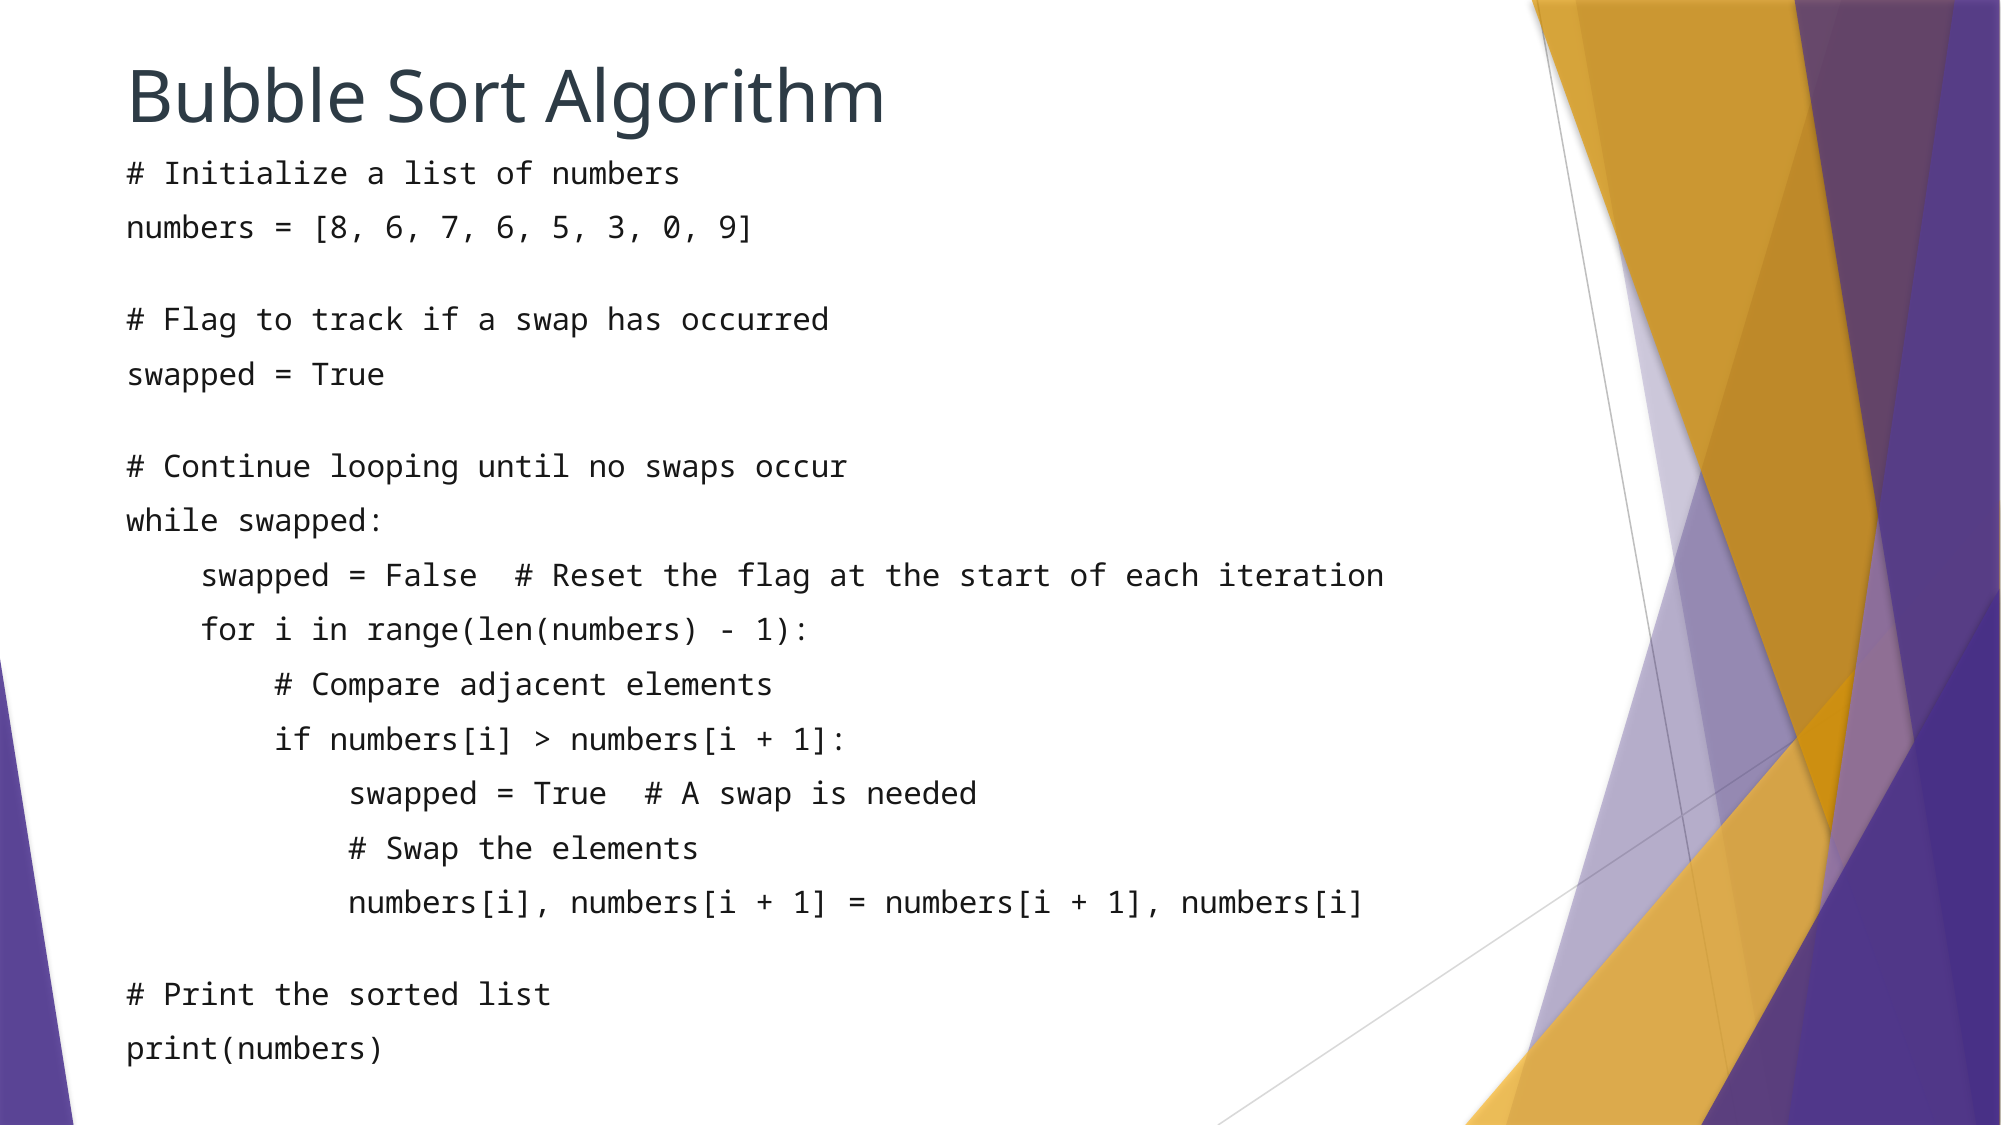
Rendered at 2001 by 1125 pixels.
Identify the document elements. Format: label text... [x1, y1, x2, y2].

title Bubble Sort Algorithm [111, 42, 1522, 145]
list # Initialize a list of numbers numbers = [8, 6, 7, 6, 5, 3, 0, 9] # Flag to track if a swap has occurred swapped = True # Continue looping until no swaps occur while swapped: swapped = False # Reset the flag at the start of each iteration for i in range(len(numbers) - 1): # Compare adjacent elements if numbers[i] > numbers[i + 1]: swapped = True # A swap is needed # Swap the elements numbers[i], numbers[i + 1] = numbers[i + 1], numbers[i] # Print the sorted list print(numbers) [111, 145, 1780, 1083]
